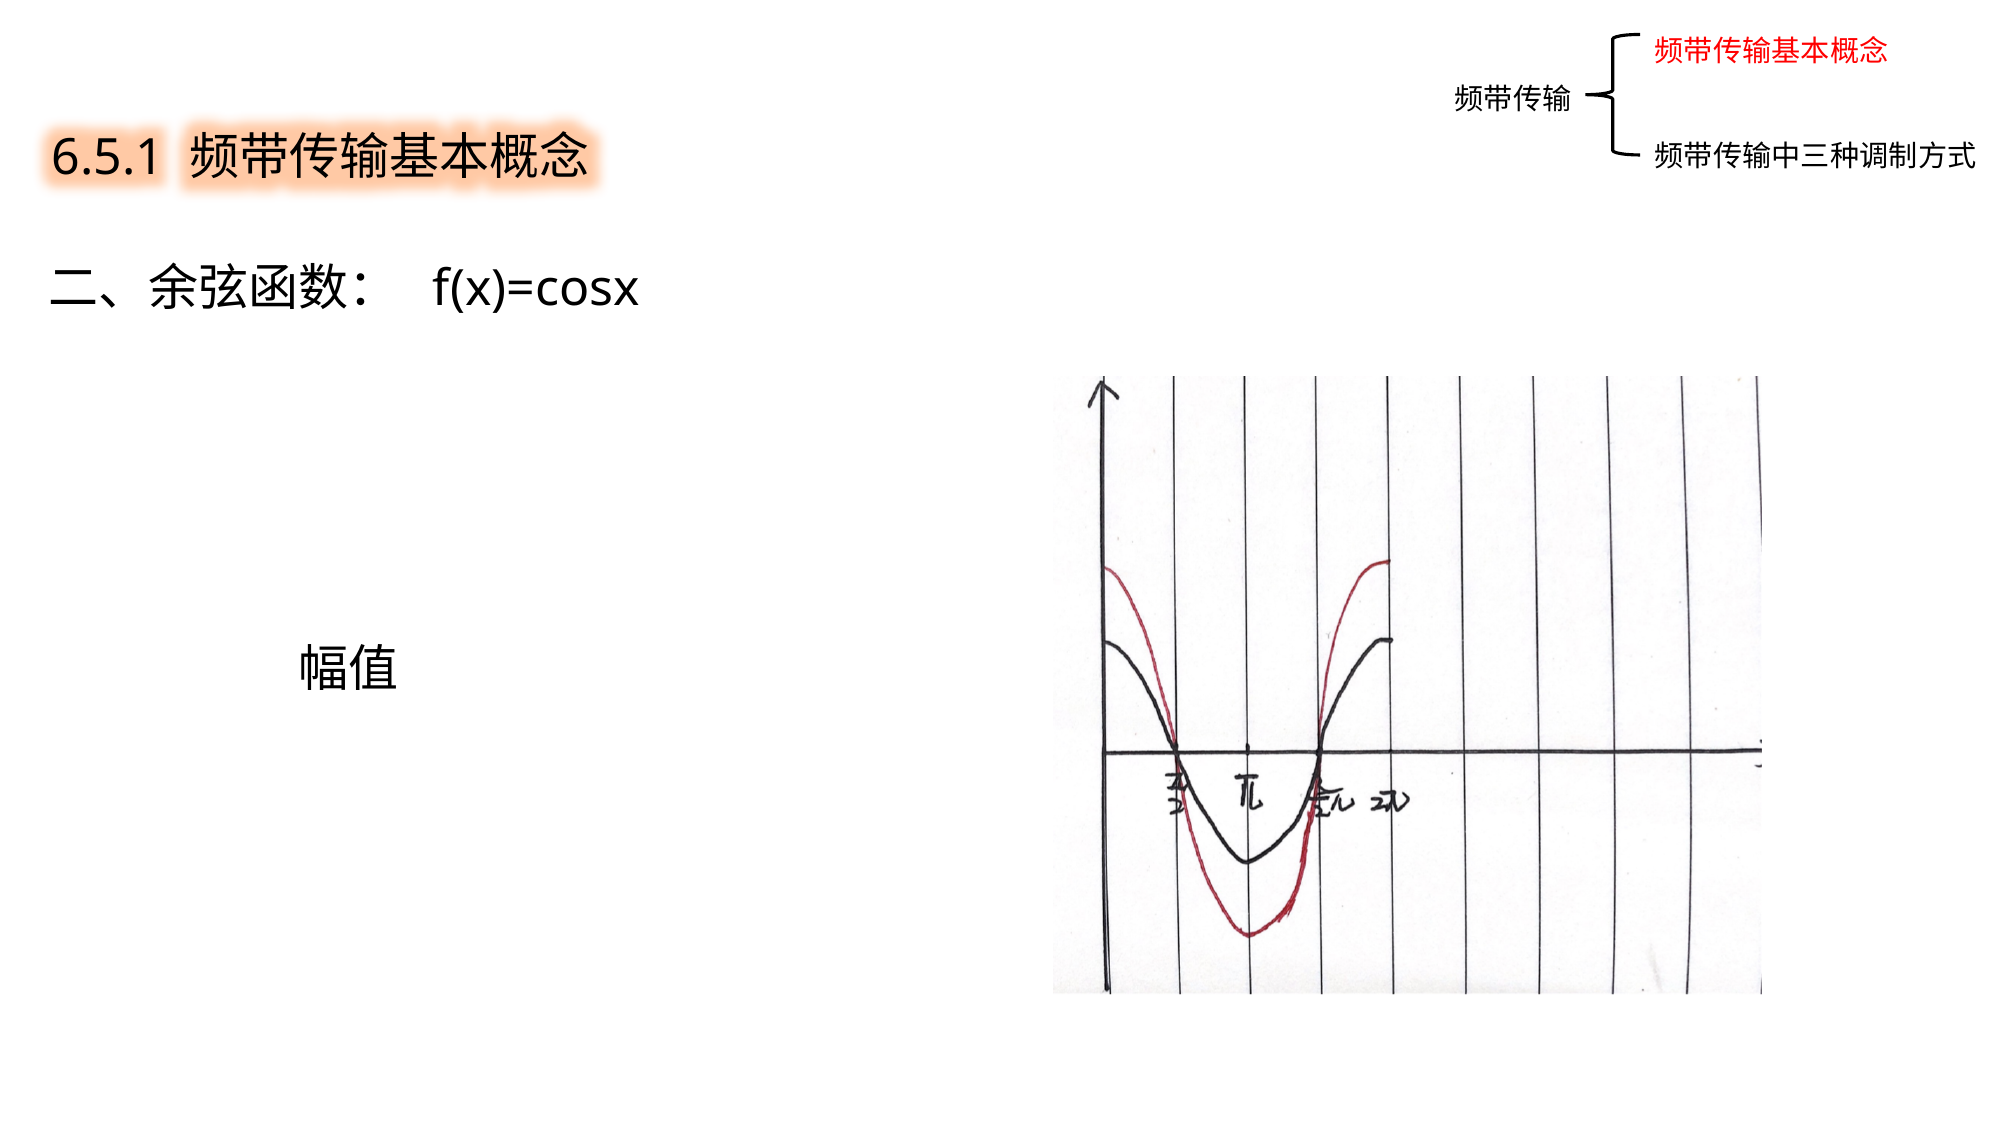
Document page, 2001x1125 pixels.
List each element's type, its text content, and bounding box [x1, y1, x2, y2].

text_box 频带传输基本概念 频带传输中三种调制方式 [1640, 7, 2000, 180]
text_box 二、余弦函数： f(x)=cosx [33, 217, 993, 323]
text_box 6.5.1 频带传输基本概念 [33, 61, 642, 218]
picture [1053, 376, 1775, 997]
text_box 幅值 [284, 599, 1053, 705]
text_box 频带传输 [1439, 72, 1611, 123]
text_box 2 [26, 54, 650, 226]
text_box [1585, 32, 1640, 157]
text_box [30, 58, 645, 221]
